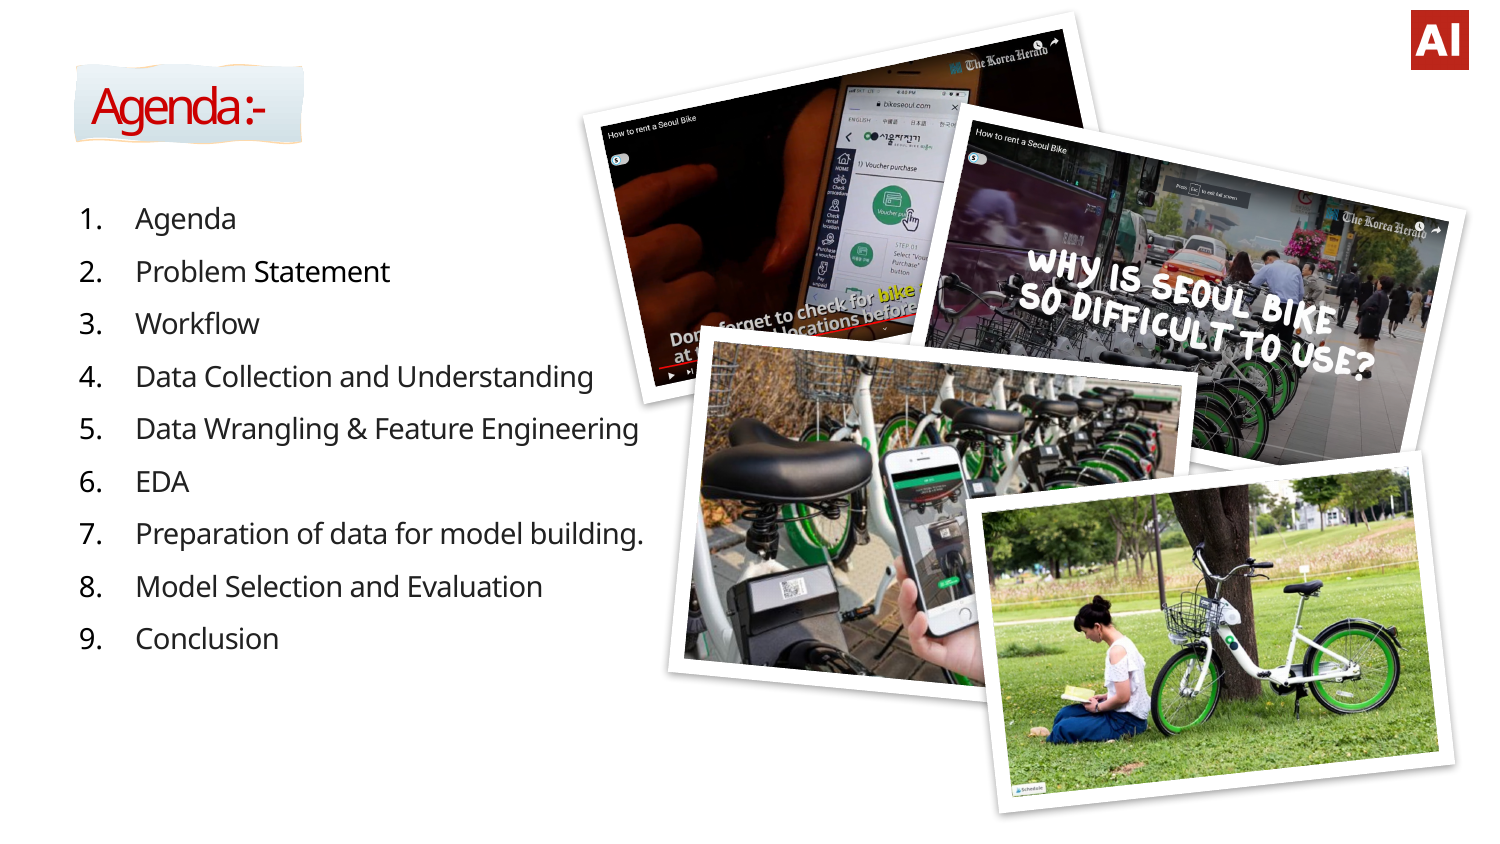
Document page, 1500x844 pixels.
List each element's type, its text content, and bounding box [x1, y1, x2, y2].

text_box Agenda Problem Statement Workflow Data Collection and Understanding Data Wrangling & Feature Engineering EDA Preparation of data for model building. Model Selection and Evaluation Conclusion [76, 180, 687, 656]
picture [601, 29, 1448, 797]
text_box Agenda:- [73, 63, 305, 145]
picture [1411, 10, 1469, 70]
